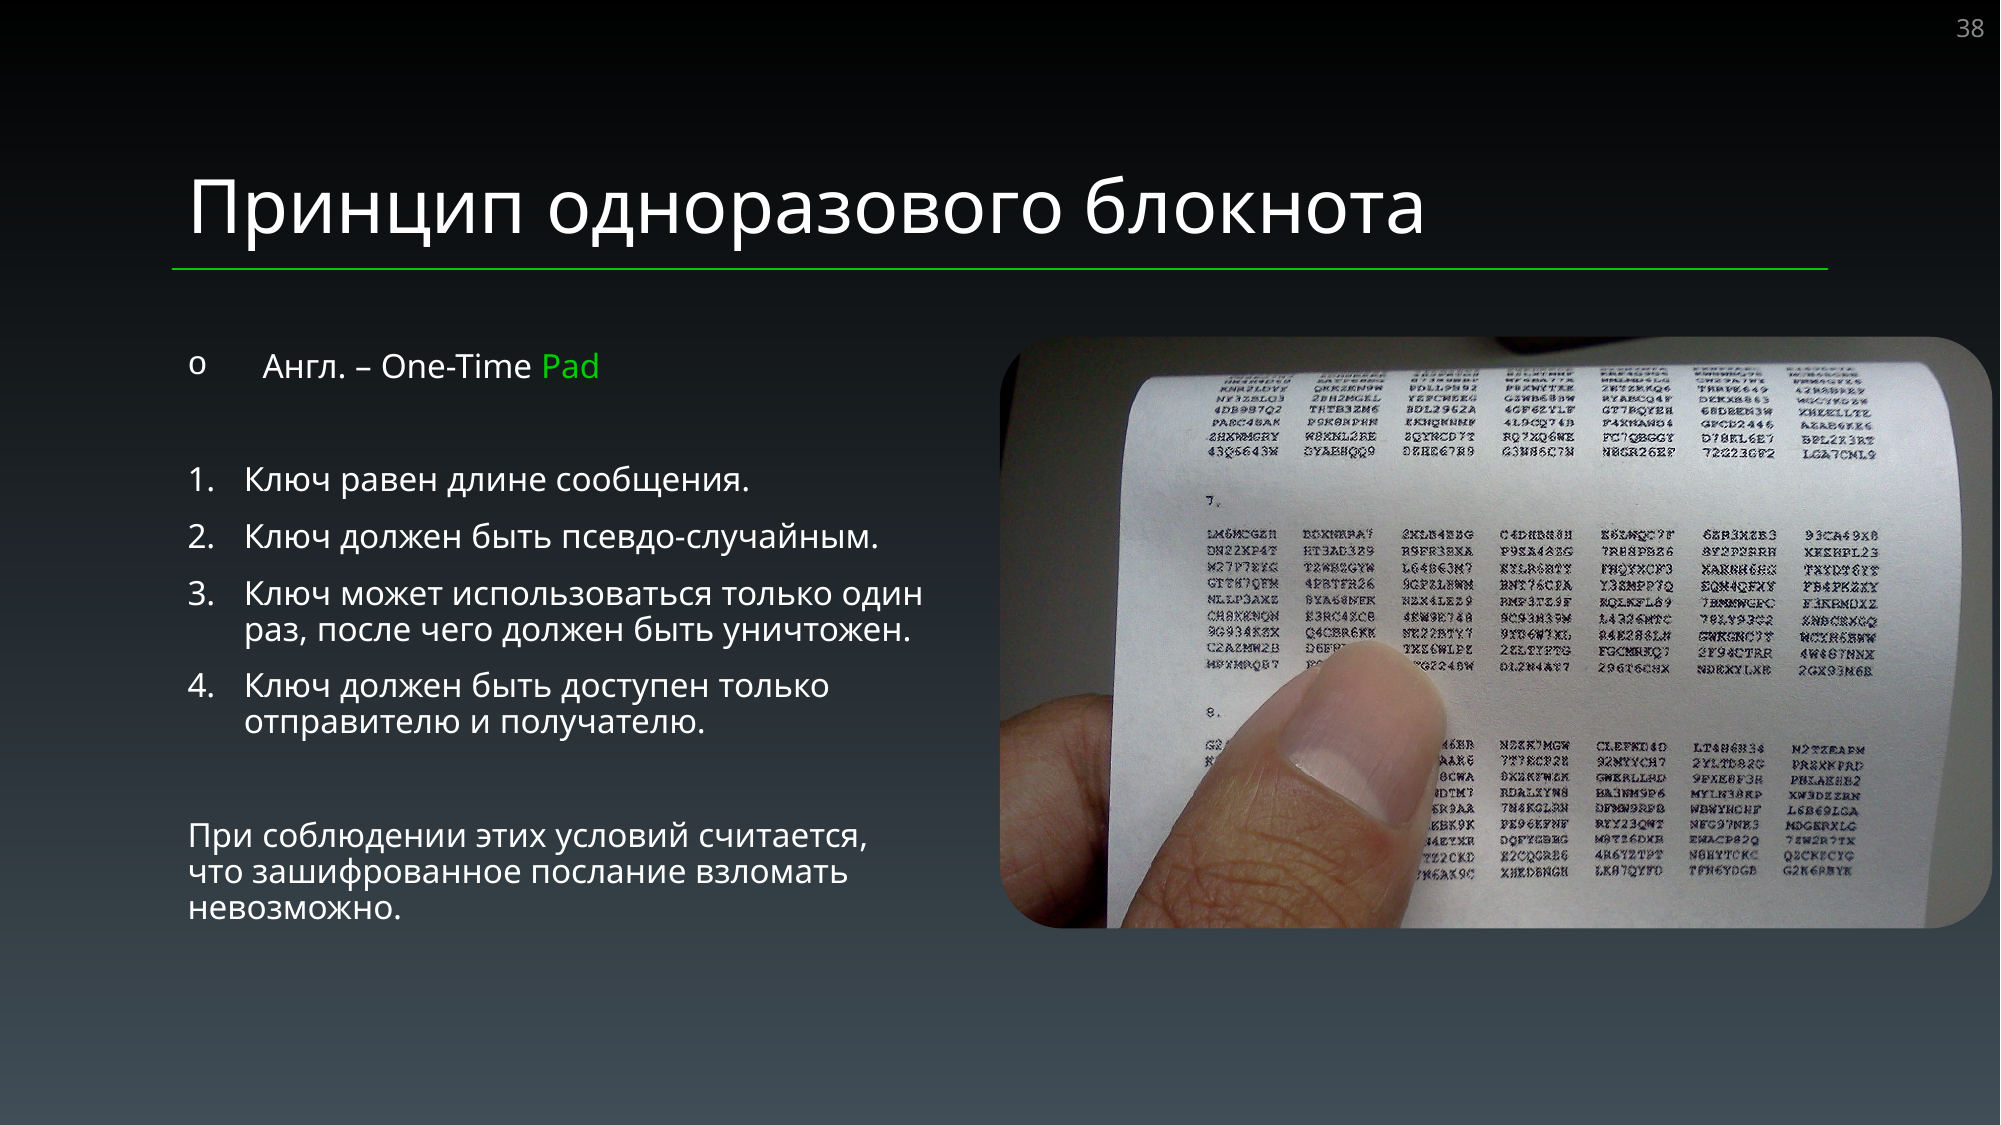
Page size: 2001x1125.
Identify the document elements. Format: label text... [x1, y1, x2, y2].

list Англ. – One-Time Pad Ключ равен длине сообщения. Ключ должен быть псевдо-случайным. Ключ может использоваться только один раз, после чего должен быть уничтожен. Ключ должен быть доступен только отправителю и получателю. При соблюдении этих условий считается, что зашифрованное послание взломать невозможно. [172, 281, 1000, 1000]
picture [999, 336, 1993, 929]
title Принцип одноразового блокнота [172, 67, 1828, 257]
slide_number ‹#› [1550, 0, 2000, 60]
